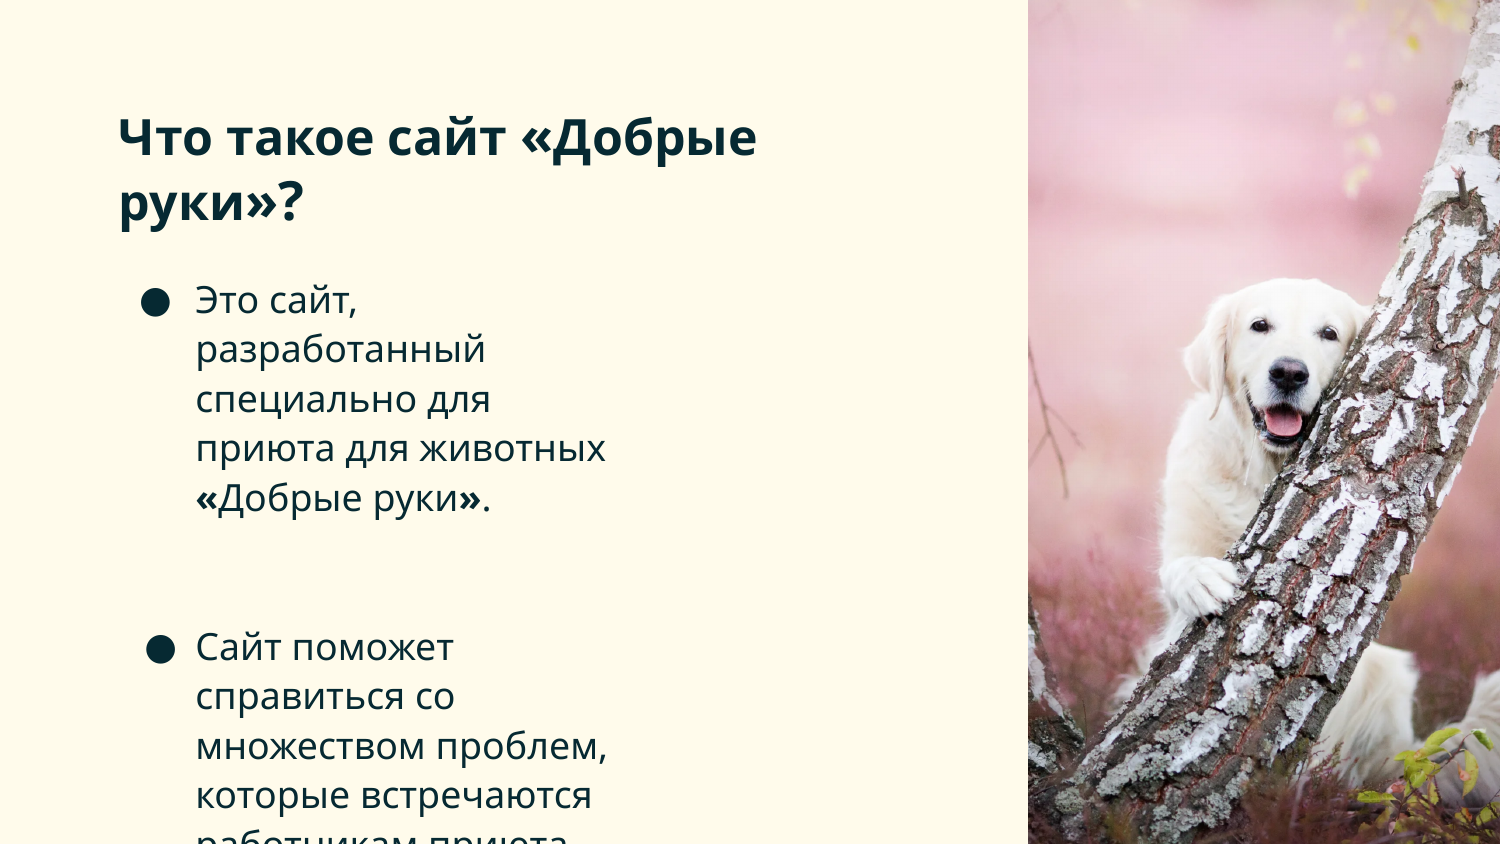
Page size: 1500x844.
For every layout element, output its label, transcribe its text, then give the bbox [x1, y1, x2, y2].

subtitle Это сайт, разработанный специально для приюта для животных «Добрые руки». Сайт поможет справиться со множеством проблем, которые встречаются работникам приюта. [105, 256, 656, 579]
title Что такое сайт «Добрые руки»? [103, 106, 932, 226]
picture [1027, 0, 1500, 844]
